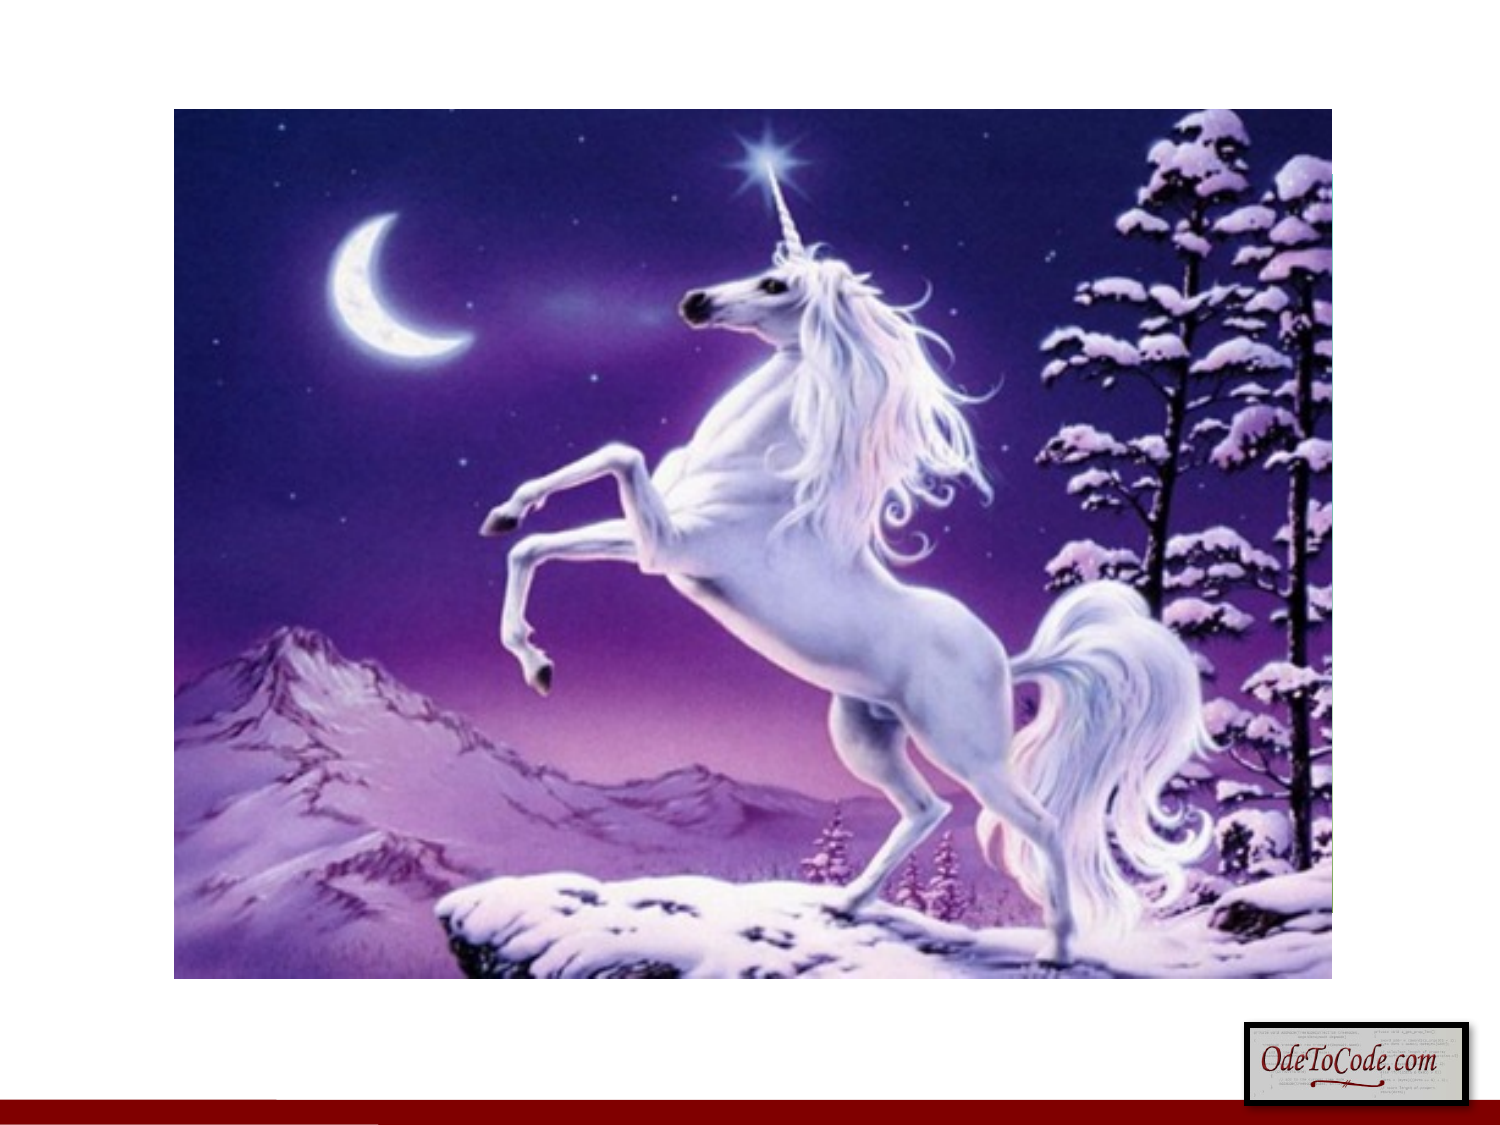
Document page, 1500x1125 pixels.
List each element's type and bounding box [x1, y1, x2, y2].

picture [174, 109, 1333, 979]
picture [1250, 1028, 1462, 1100]
